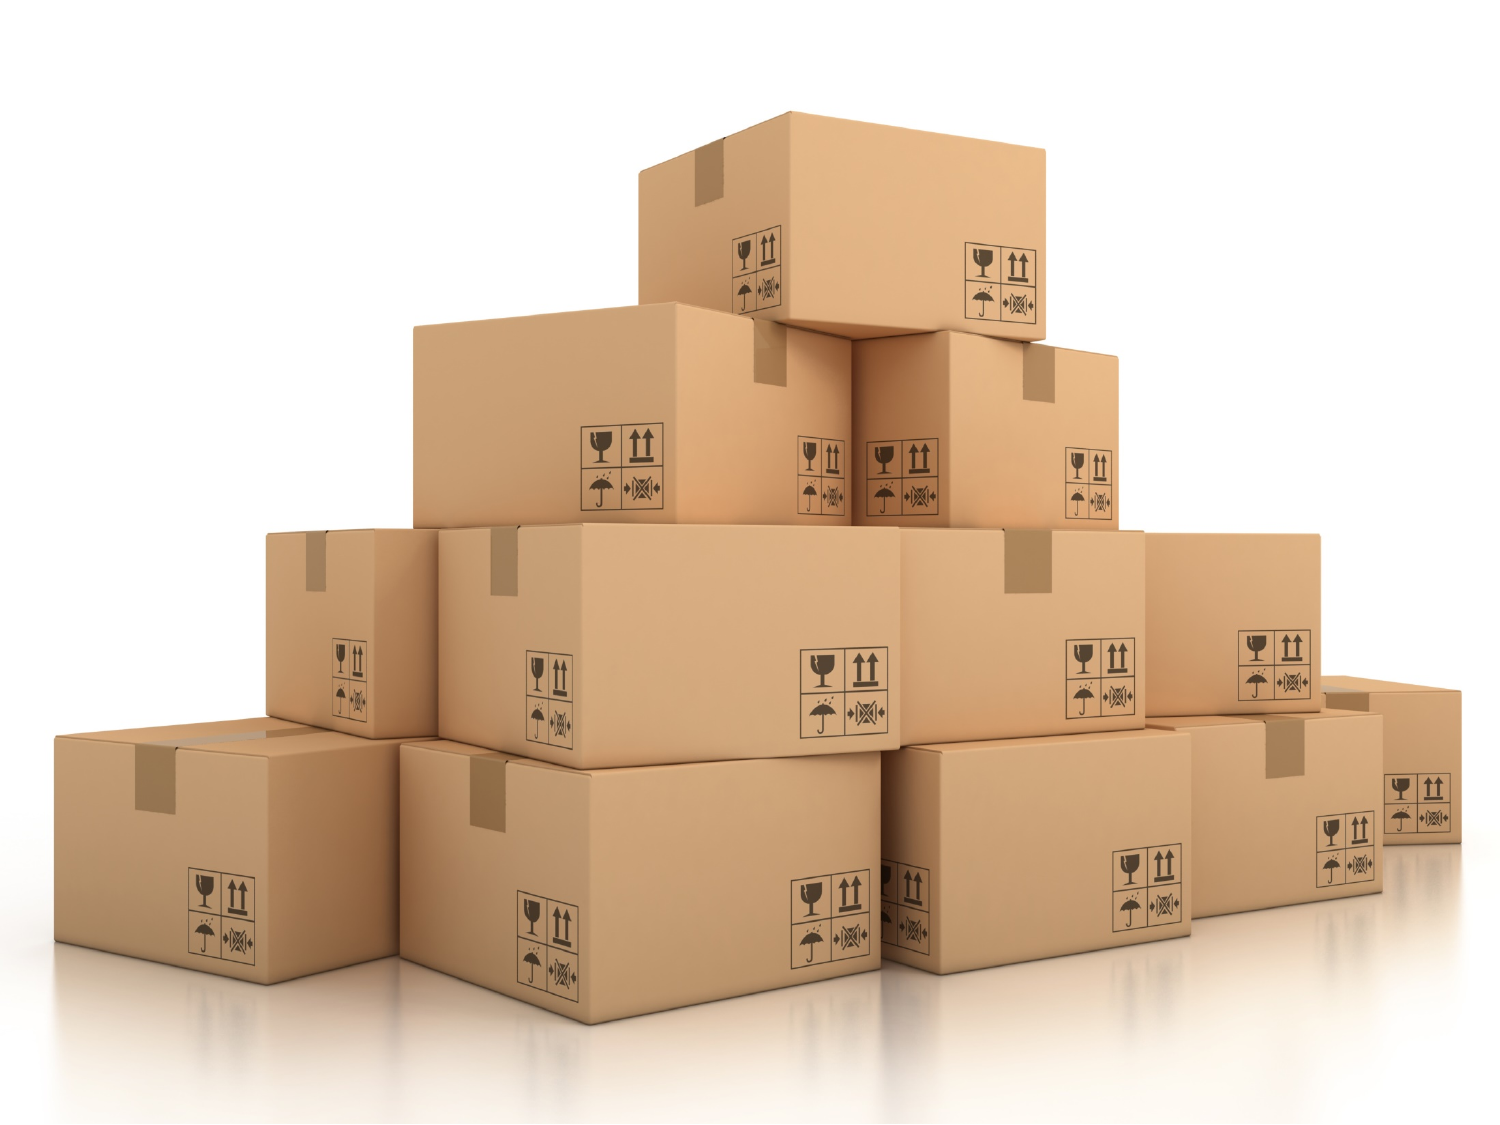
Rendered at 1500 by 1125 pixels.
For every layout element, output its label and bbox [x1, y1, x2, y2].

list [0, 0, 1500, 1125]
